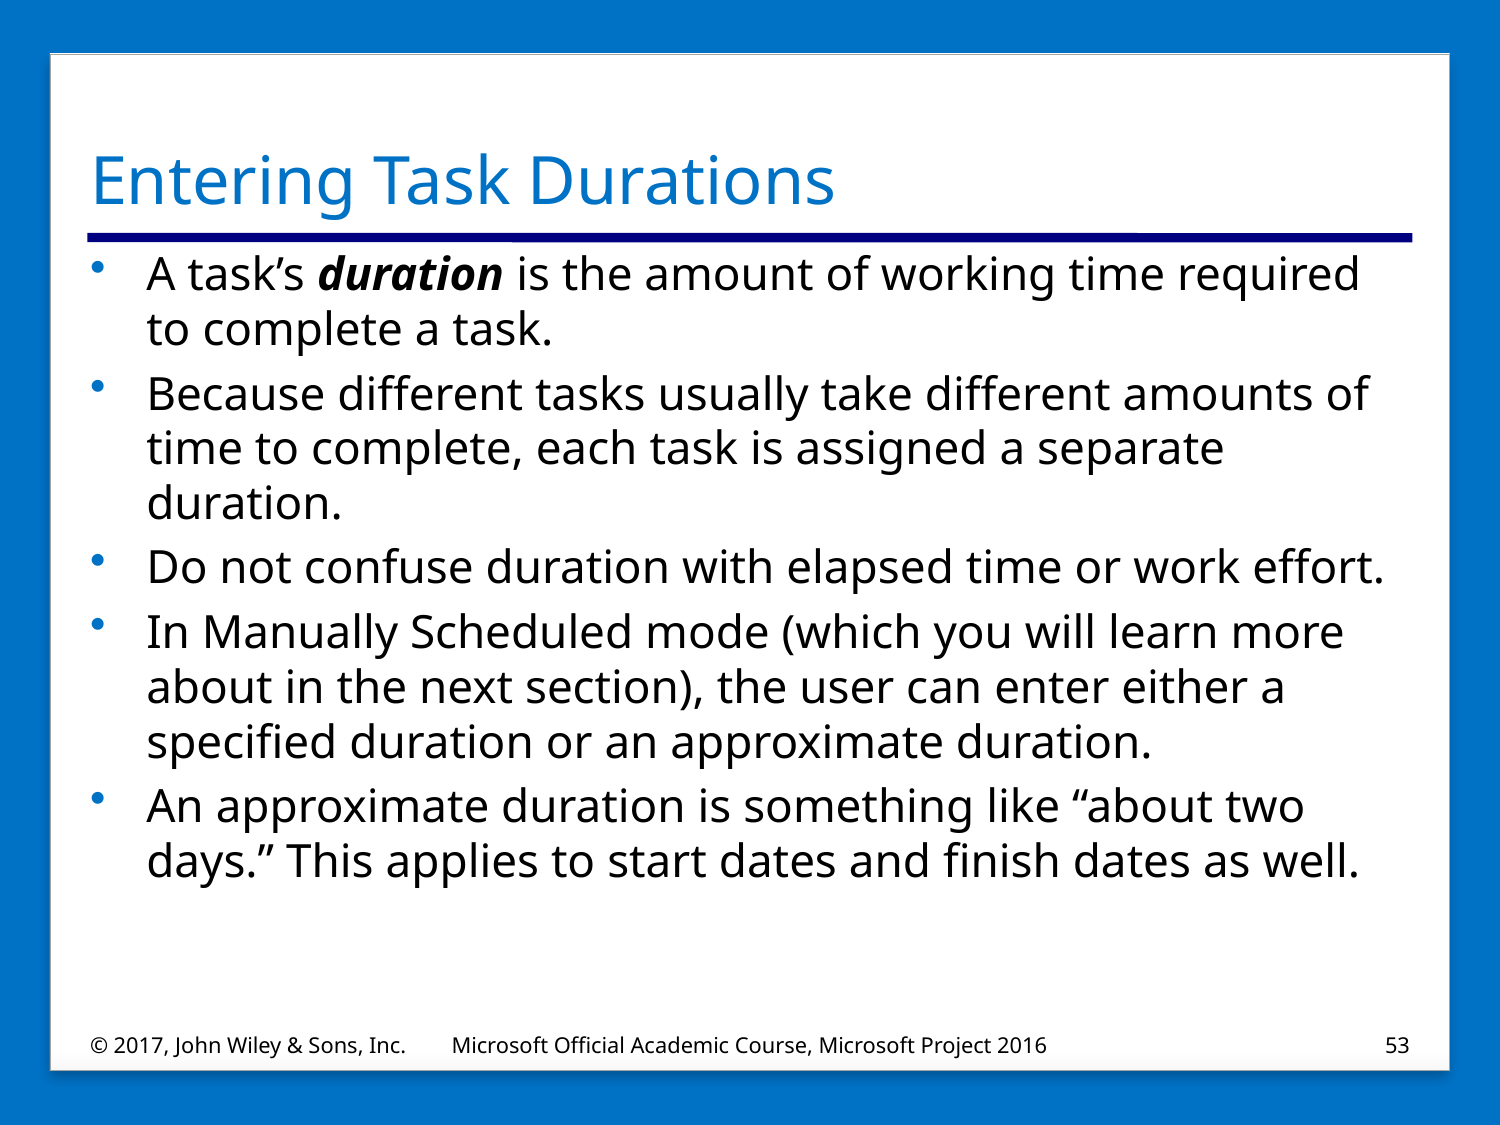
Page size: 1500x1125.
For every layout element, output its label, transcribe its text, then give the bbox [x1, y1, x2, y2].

slide_number 53 [1074, 1024, 1426, 1103]
footer Microsoft Official Academic Course, Microsoft Project 2016 [431, 1024, 1069, 1103]
list A task’s duration is the amount of working time required to complete a task. Because different tasks usually take different amounts of time to complete, each task is assigned a separate duration. Do not confuse duration with elapsed time or work effort. In Manually Scheduled mode (which you will learn more about in the next section), the user can enter either a specified duration or an approximate duration. An approximate duration is something like “about two days.” This applies to start dates and finish dates as well. [75, 237, 1413, 1000]
slide_number © 2017, John Wiley & Sons, Inc. [74, 1024, 426, 1103]
title Entering Task Durations [74, 74, 1426, 226]
